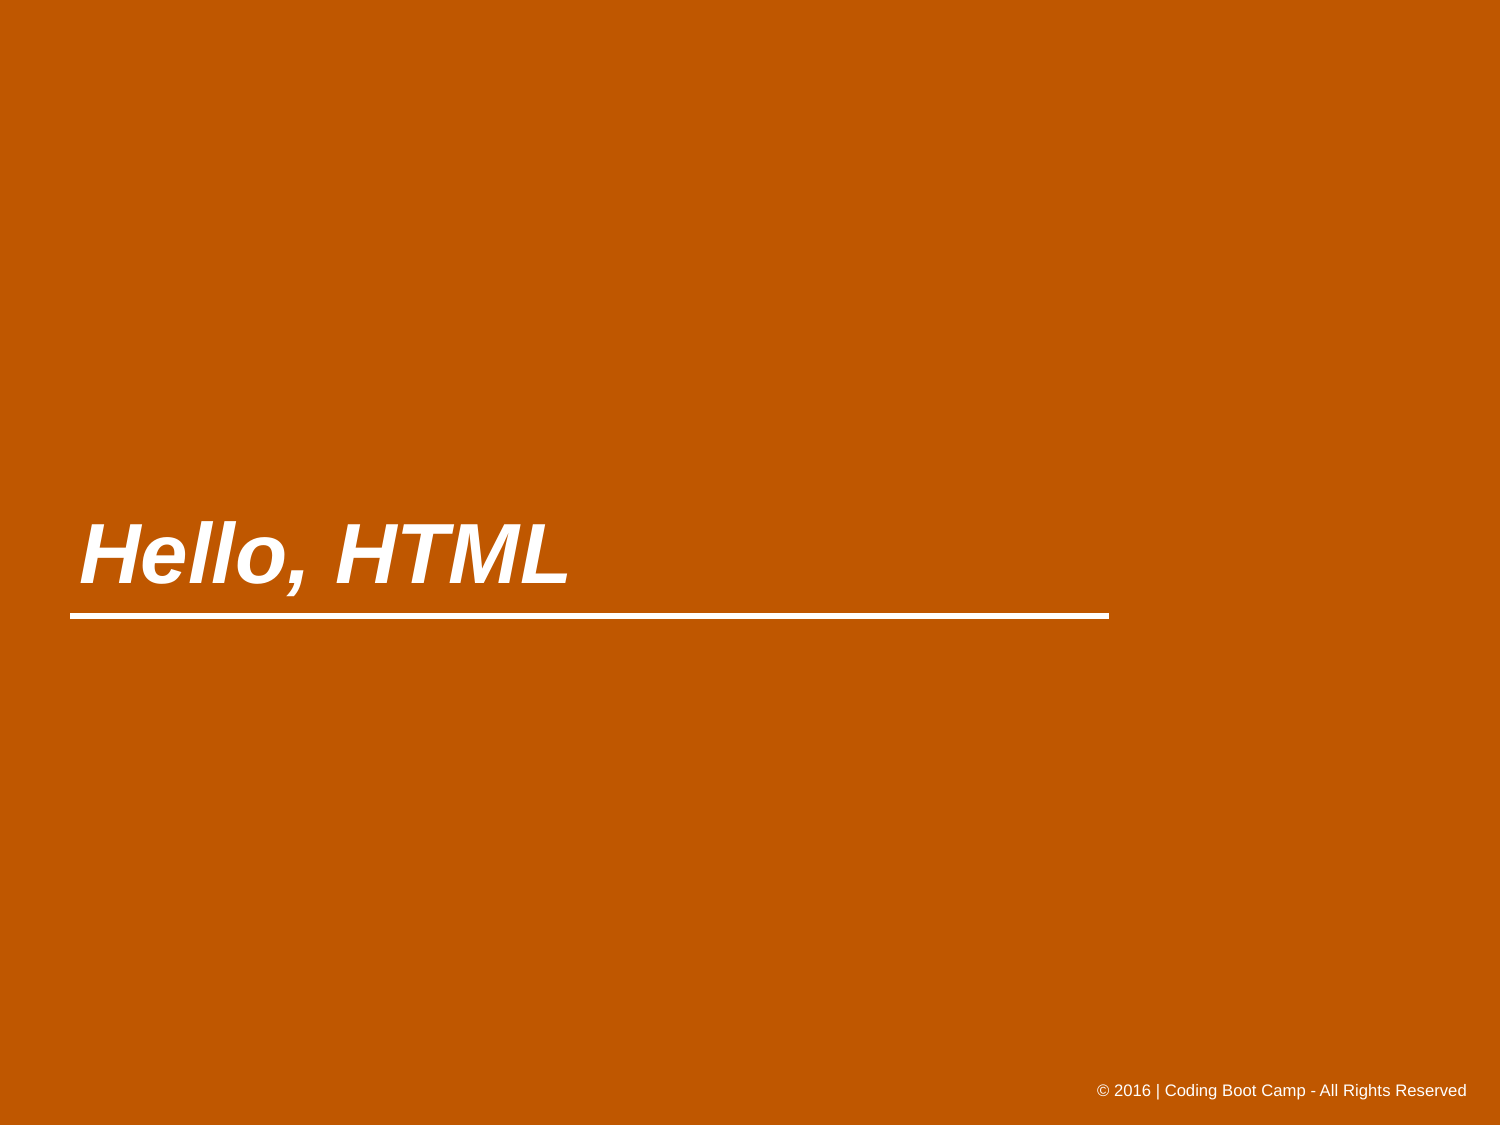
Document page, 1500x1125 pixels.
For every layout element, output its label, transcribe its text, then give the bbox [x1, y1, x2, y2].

title Hello, HTML [64, 484, 1415, 628]
